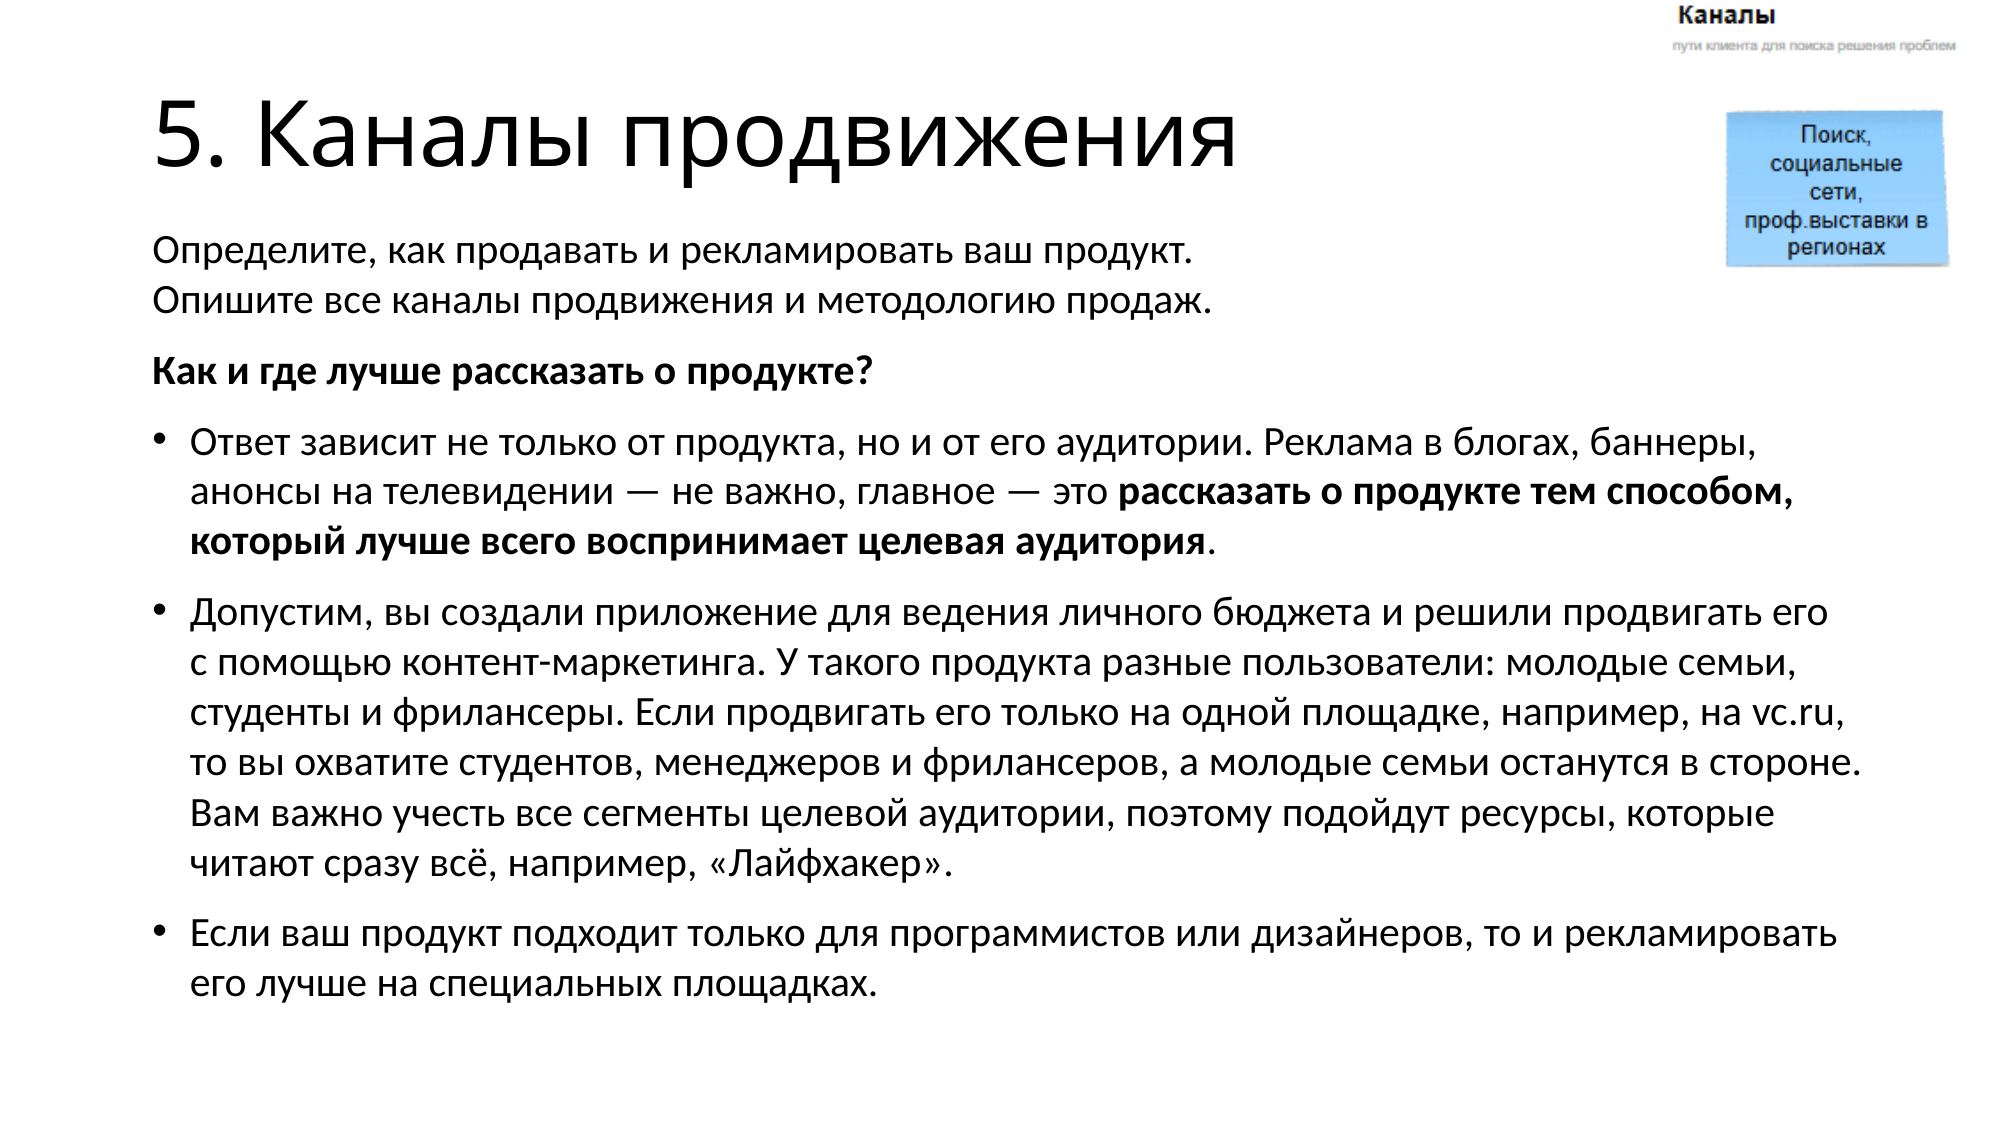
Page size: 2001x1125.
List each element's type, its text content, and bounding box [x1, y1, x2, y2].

title 5. Каналы продвижения [137, 59, 1668, 214]
list Определите, как продавать и рекламировать ваш продукт. Опишите все каналы продвижения и методологию продаж. Как и где лучше рассказать о продукте? Ответ зависит не только от продукта, но и от его аудитории. Реклама в блогах, баннеры, анонсы на телевидении — не важно, главное — это рассказать о продукте тем способом, который лучше всего воспринимает целевая аудитория. Допустим, вы создали приложение для ведения личного бюджета и решили продвигать его с помощью контент-маркетинга. У такого продукта разные пользователи: молодые семьи, студенты и фрилансеры. Если продвигать его только на одной площадке, например, на vc.ru, то вы охватите студентов, менеджеров и фрилансеров, а молодые семьи останутся в стороне. Вам важно учесть все сегменты целевой аудитории, поэтому подойдут ресурсы, которые читают сразу всё, например, «Лайфхакер». Если ваш продукт подходит только для программистов или дизайнеров, то и рекламировать его лучше на специальных площадках. [137, 214, 1897, 1014]
picture [1668, 0, 2000, 310]
